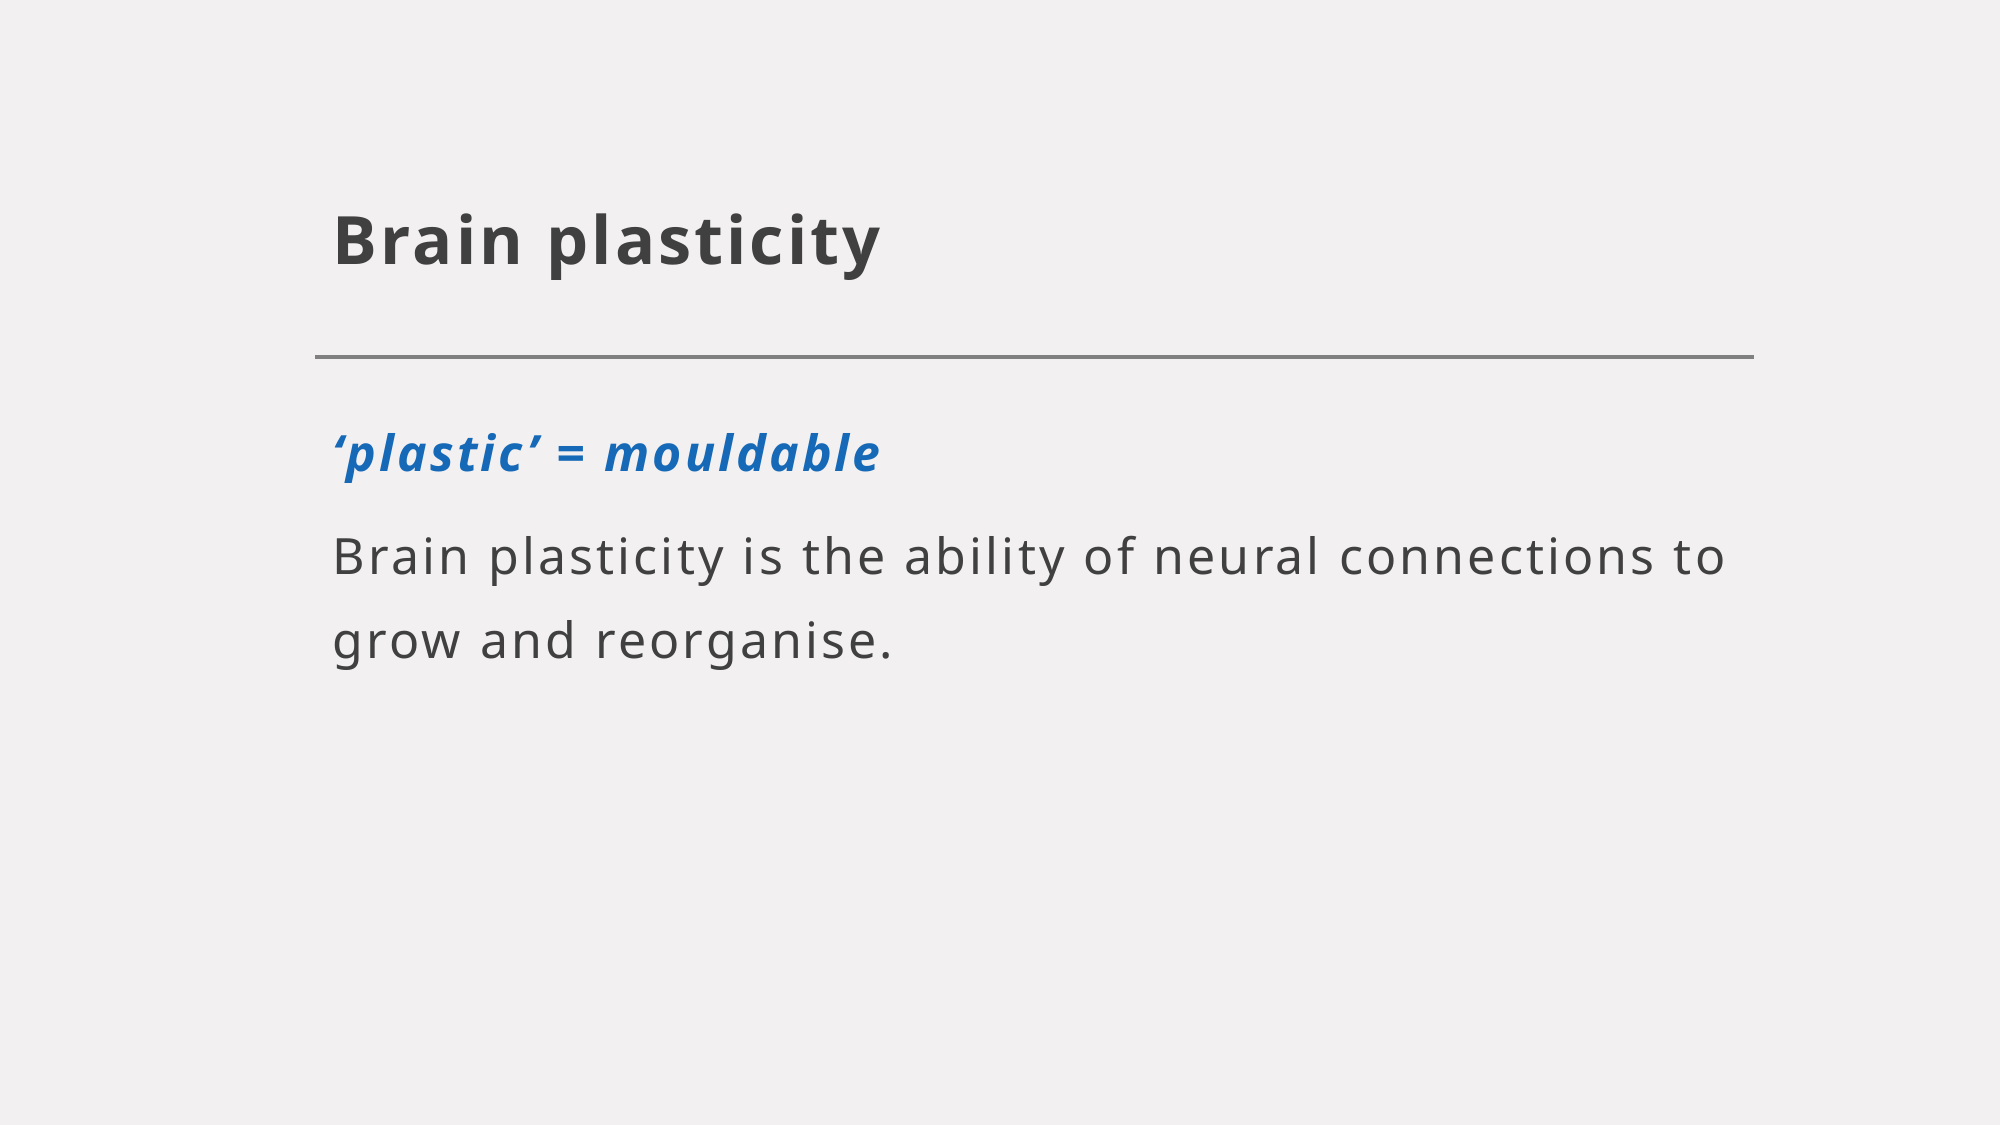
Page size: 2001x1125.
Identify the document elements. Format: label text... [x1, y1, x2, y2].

list ‘plastic’ = mouldable Brain plasticity is the ability of neural connections to grow and reorganise. [315, 379, 1754, 979]
title Brain plasticity [315, 72, 1754, 294]
